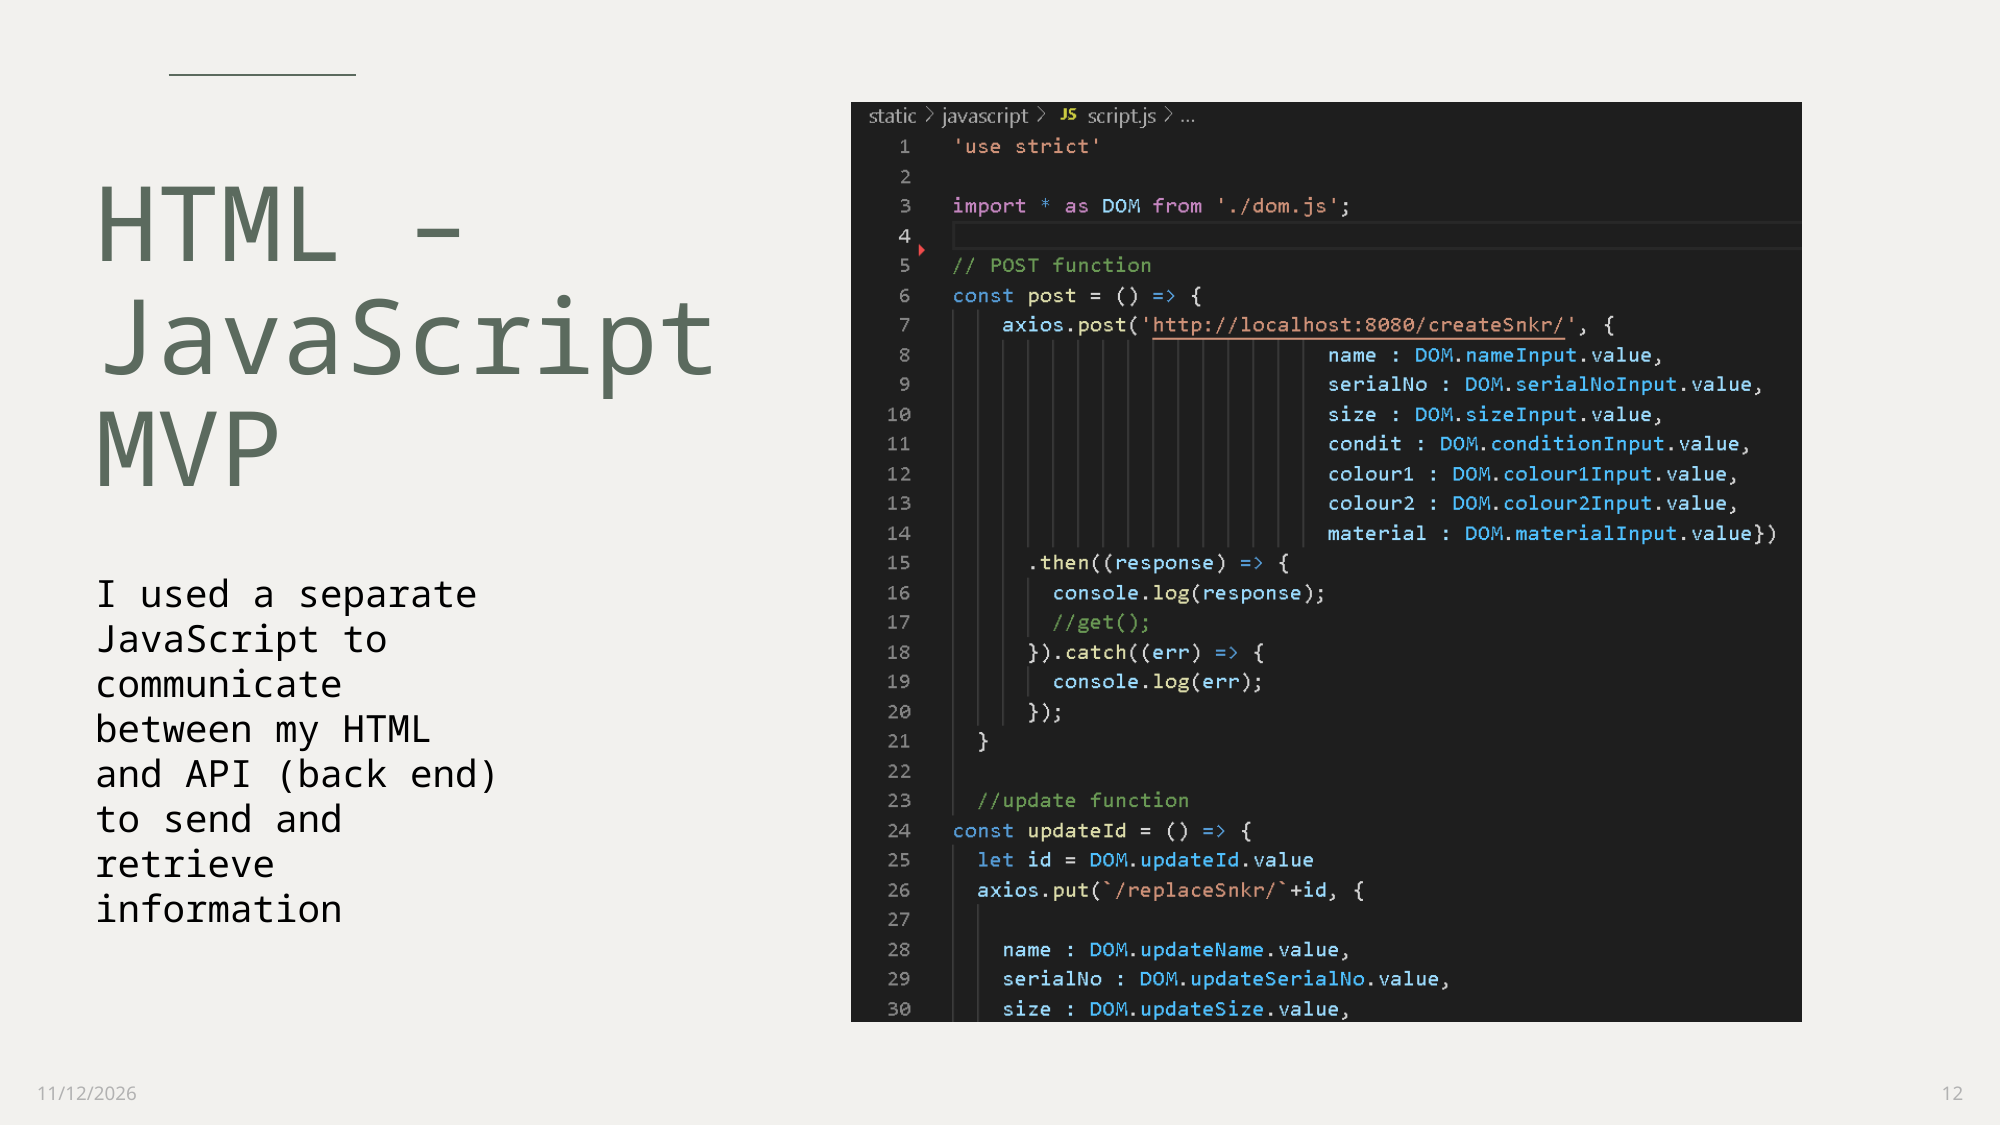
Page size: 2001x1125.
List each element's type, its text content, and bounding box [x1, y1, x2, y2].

title HTML – JavaScript MVP [80, 102, 814, 579]
slide_number 12 [1528, 1064, 1979, 1124]
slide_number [21, 1064, 472, 1124]
text_box I used a separate JavaScript to communicate between my HTML and API (back end) to send and retrieve information [80, 562, 516, 937]
picture [851, 102, 1802, 1022]
